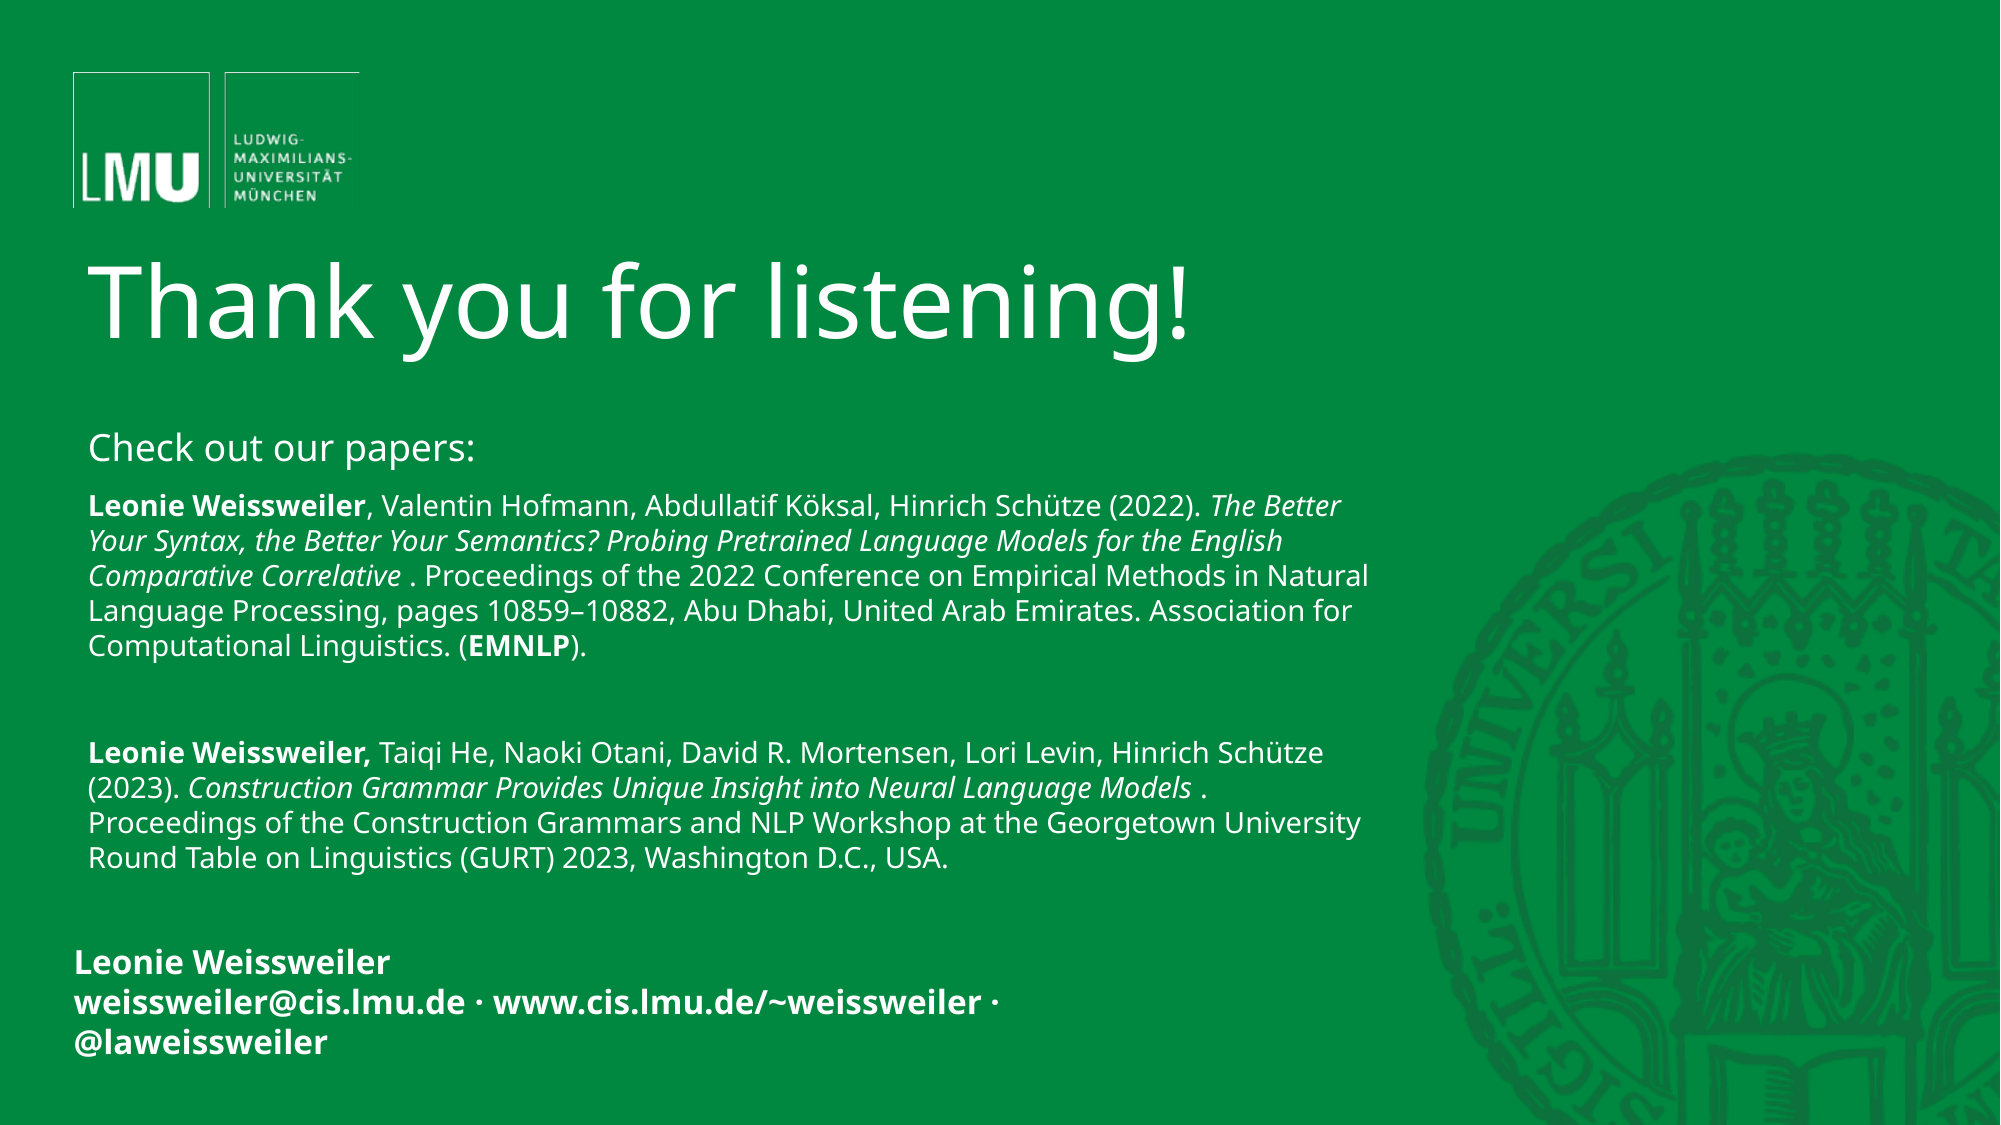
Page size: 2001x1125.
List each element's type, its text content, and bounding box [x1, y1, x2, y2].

text_box Thank you for listening! Check out our papers: Leonie Weissweiler, Valentin Hofmann, Abdullatif Köksal, Hinrich Schütze (2022). The Better Your Syntax, the Better Your Semantics? Probing Pretrained Language Models for the English Comparative Correlative . Proceedings of the 2022 Conference on Empirical Methods in Natural Language Processing, pages 10859–10882, Abu Dhabi, United Arab Emirates. Association for Computational Linguistics. (EMNLP). Leonie Weissweiler, Taiqi He, Naoki Otani, David R. Mortensen, Lori Levin, Hinrich Schütze (2023). Construction Grammar Provides Unique Insight into Neural Language Models . Proceedings of the Construction Grammars and NLP Workshop at the Georgetown University Round Table on Linguistics (GURT) 2023, Washington D.C., USA. [73, 245, 1389, 899]
